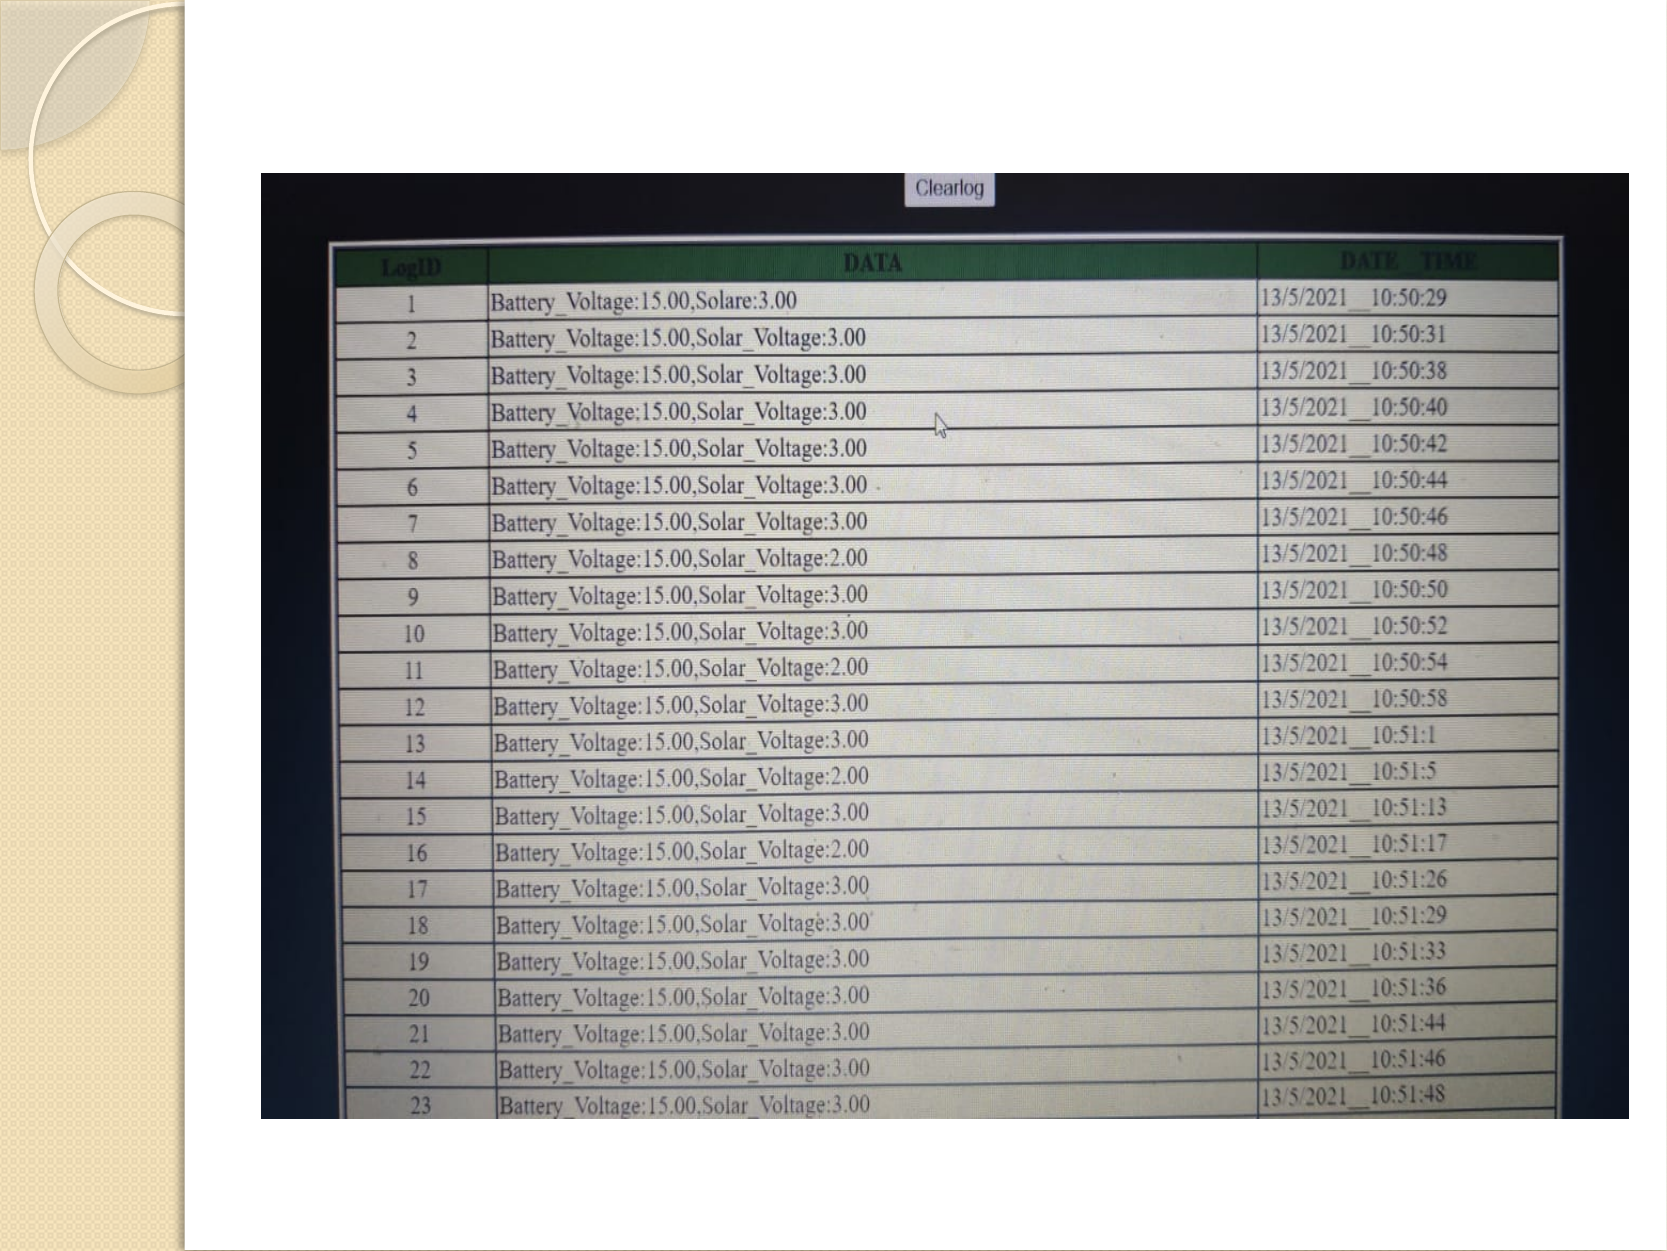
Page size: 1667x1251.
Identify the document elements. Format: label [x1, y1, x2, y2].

list [261, 173, 1629, 1119]
